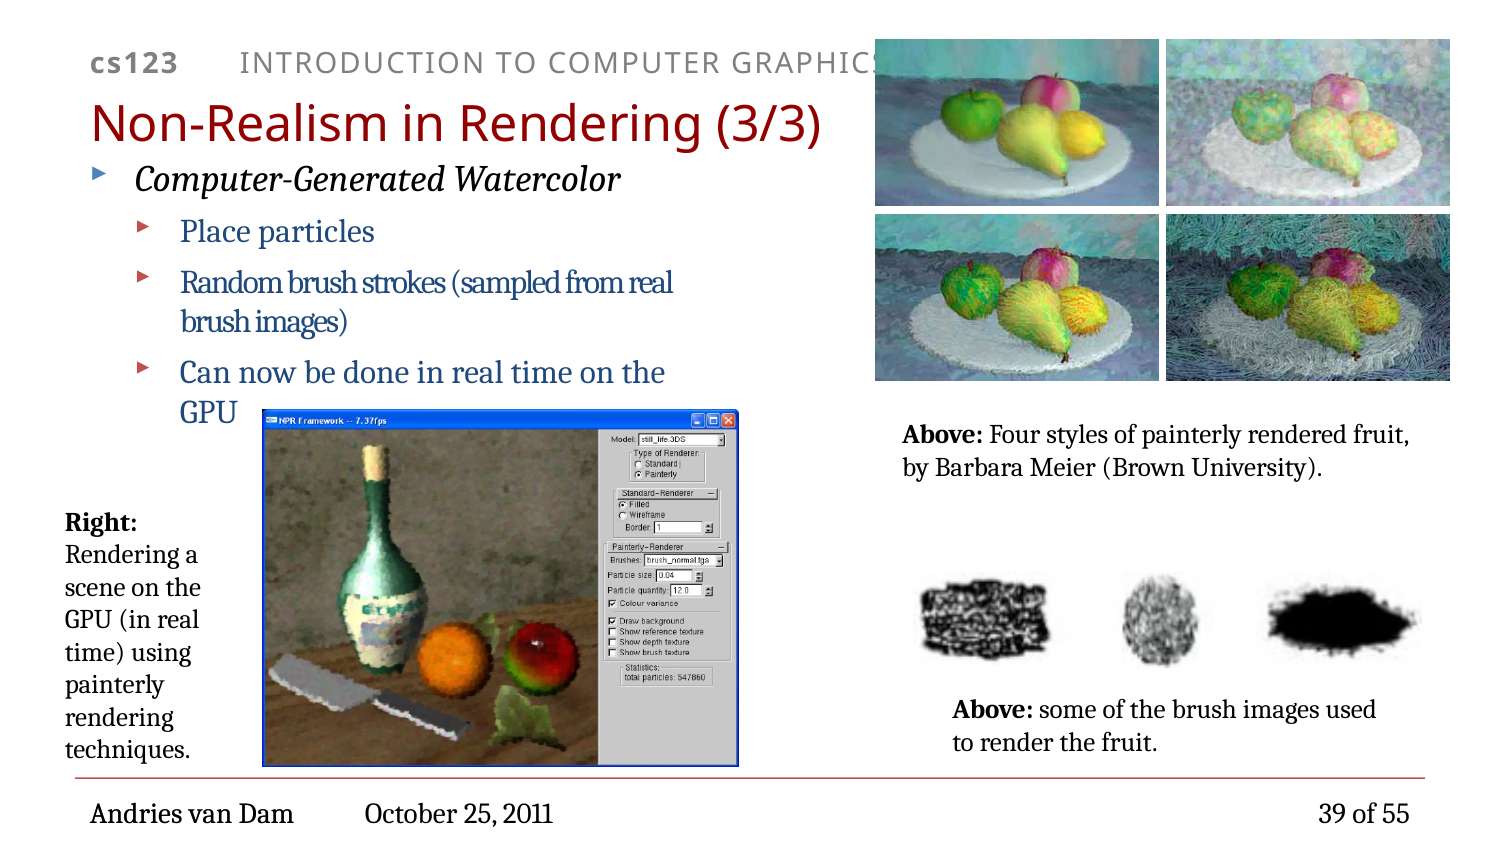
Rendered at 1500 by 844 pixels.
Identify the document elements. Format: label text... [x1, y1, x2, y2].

picture [874, 34, 1453, 385]
picture [912, 571, 1423, 668]
picture [262, 409, 739, 768]
footer October 25, 2011 [350, 787, 1213, 827]
list Computer-Generated Watercolor Place particles Random brush strokes (sampled from real brush images) Can now be done in real time on the GPU [75, 146, 713, 485]
title Non-Realism in Rendering (3/3) [75, 84, 868, 160]
text_box Above: Four styles of painterly rendered fruit, by Barbara Meier (Brown University). [887, 409, 1425, 489]
text_box Above: some of the brush images used to render the fruit. [937, 684, 1413, 797]
slide_number 39 of 55 [1224, 787, 1425, 827]
text_box Right: Rendering a scene on the GPU (in real time) using painterly rendering techniques. [49, 496, 256, 772]
